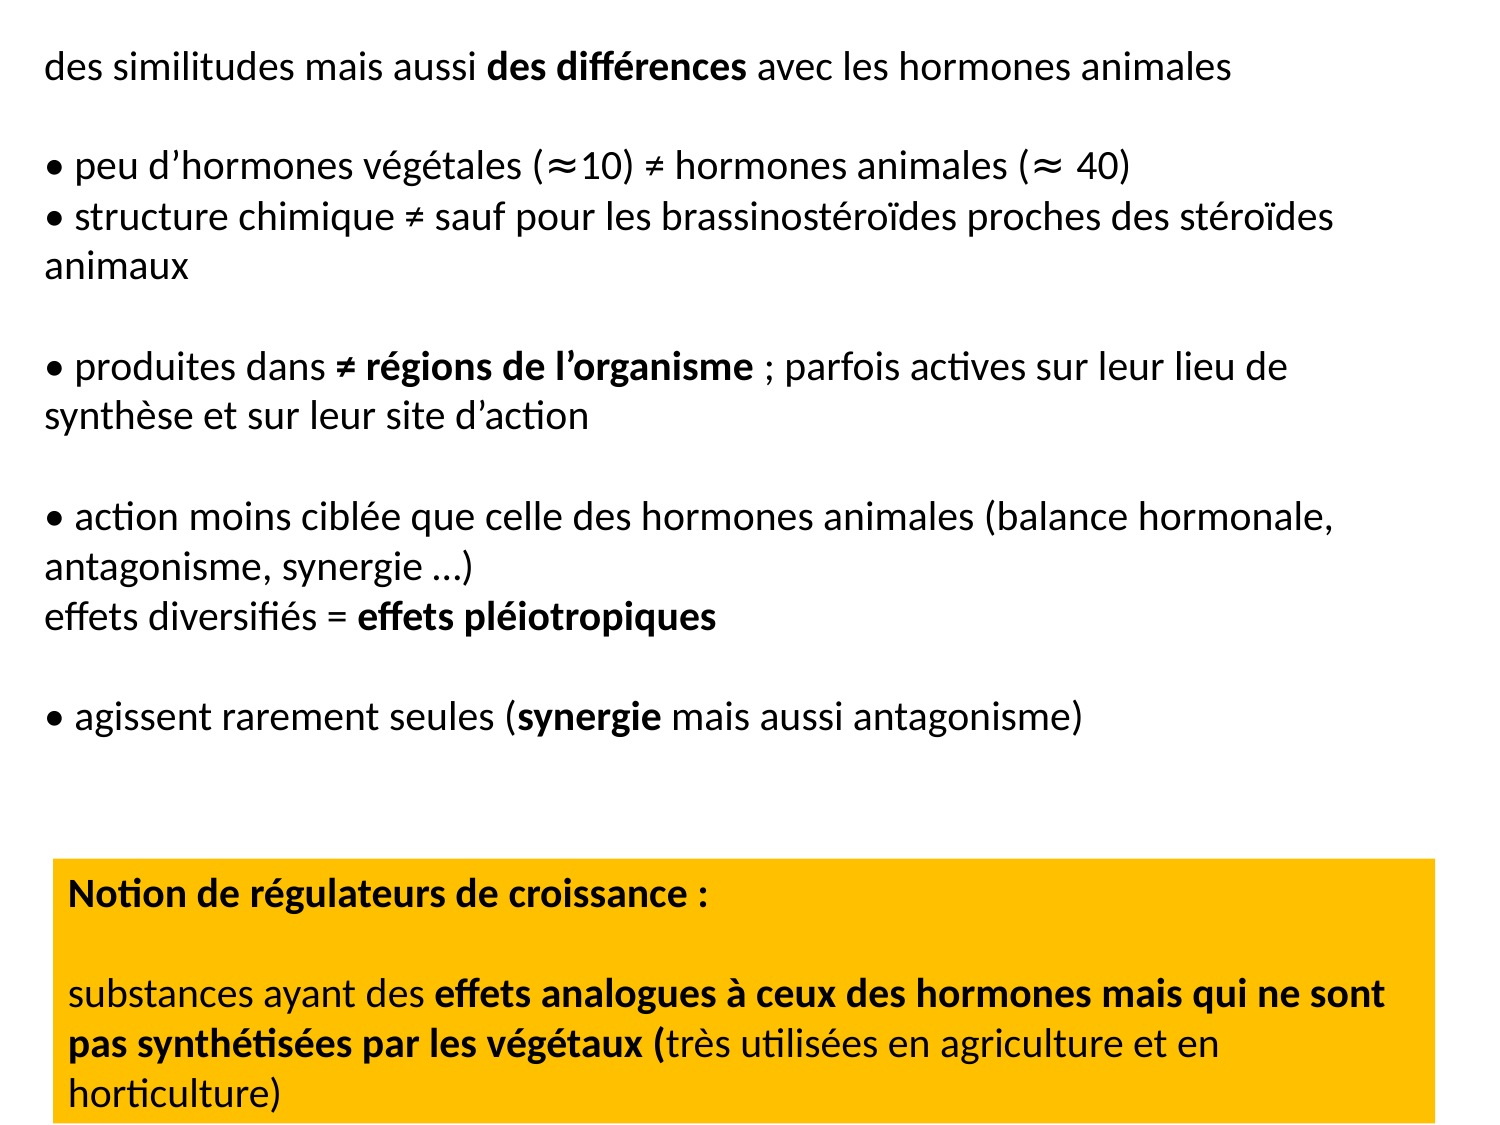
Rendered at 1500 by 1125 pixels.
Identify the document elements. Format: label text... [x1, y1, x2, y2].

text_box Notion de régulateurs de croissance : substances ayant des effets analogues à ceux des hormones mais qui ne sont pas synthétisées par les végétaux (très utilisées en agriculture et en horticulture) [53, 858, 1436, 1124]
text_box des similitudes mais aussi des différences avec les hormones animales • peu d’hormones végétales (≈10) ≠ hormones animales (≈ 40) • structure chimique ≠ sauf pour les brassinostéroïdes proches des stéroïdes animaux • produites dans ≠ régions de l’organisme ; parfois actives sur leur lieu de synthèse et sur leur site d’action • action moins ciblée que celle des hormones animales (balance hormonale, antagonisme, synergie …) effets diversifiés = effets pléiotropiques • agissent rarement seules (synergie mais aussi antagonisme) [29, 30, 1436, 746]
